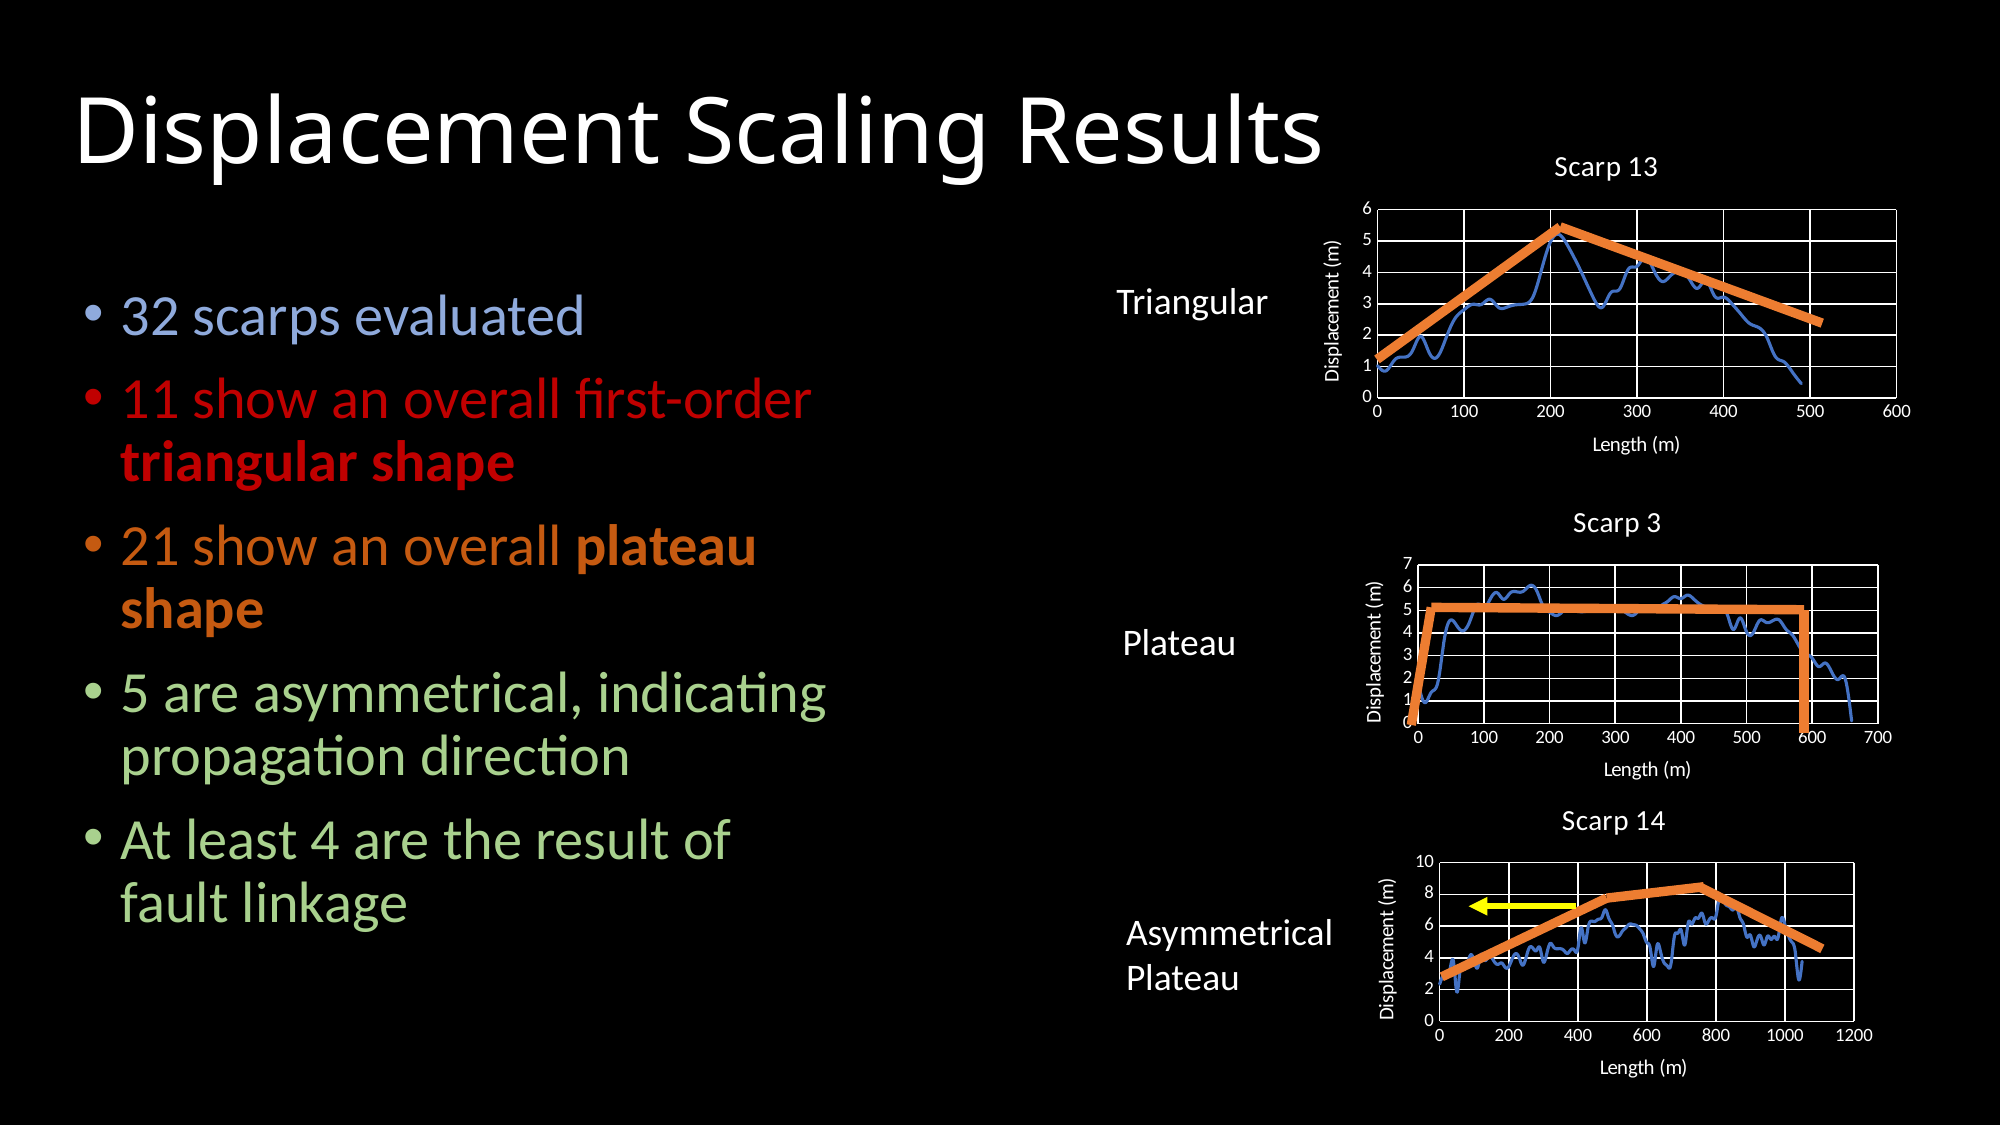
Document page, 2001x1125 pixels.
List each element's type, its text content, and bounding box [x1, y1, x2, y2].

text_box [1699, 886, 1823, 949]
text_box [1441, 898, 1607, 977]
chart [1344, 784, 1884, 1111]
text_box Plateau [1107, 610, 1331, 671]
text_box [1331, 487, 1904, 813]
list 32 scarps evaluated 11 show an overall first-order triangular shape 21 show an overall plateau shape 5 are asymmetrical, indicating propagation direction At least 4 are the result of fault linkage [68, 277, 864, 992]
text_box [1289, 130, 1924, 488]
text_box Asymmetrical Plateau [1111, 900, 1344, 1005]
title Displacement Scaling Results [56, 25, 1782, 243]
text_box Triangular [1101, 269, 1289, 330]
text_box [1606, 886, 1704, 899]
